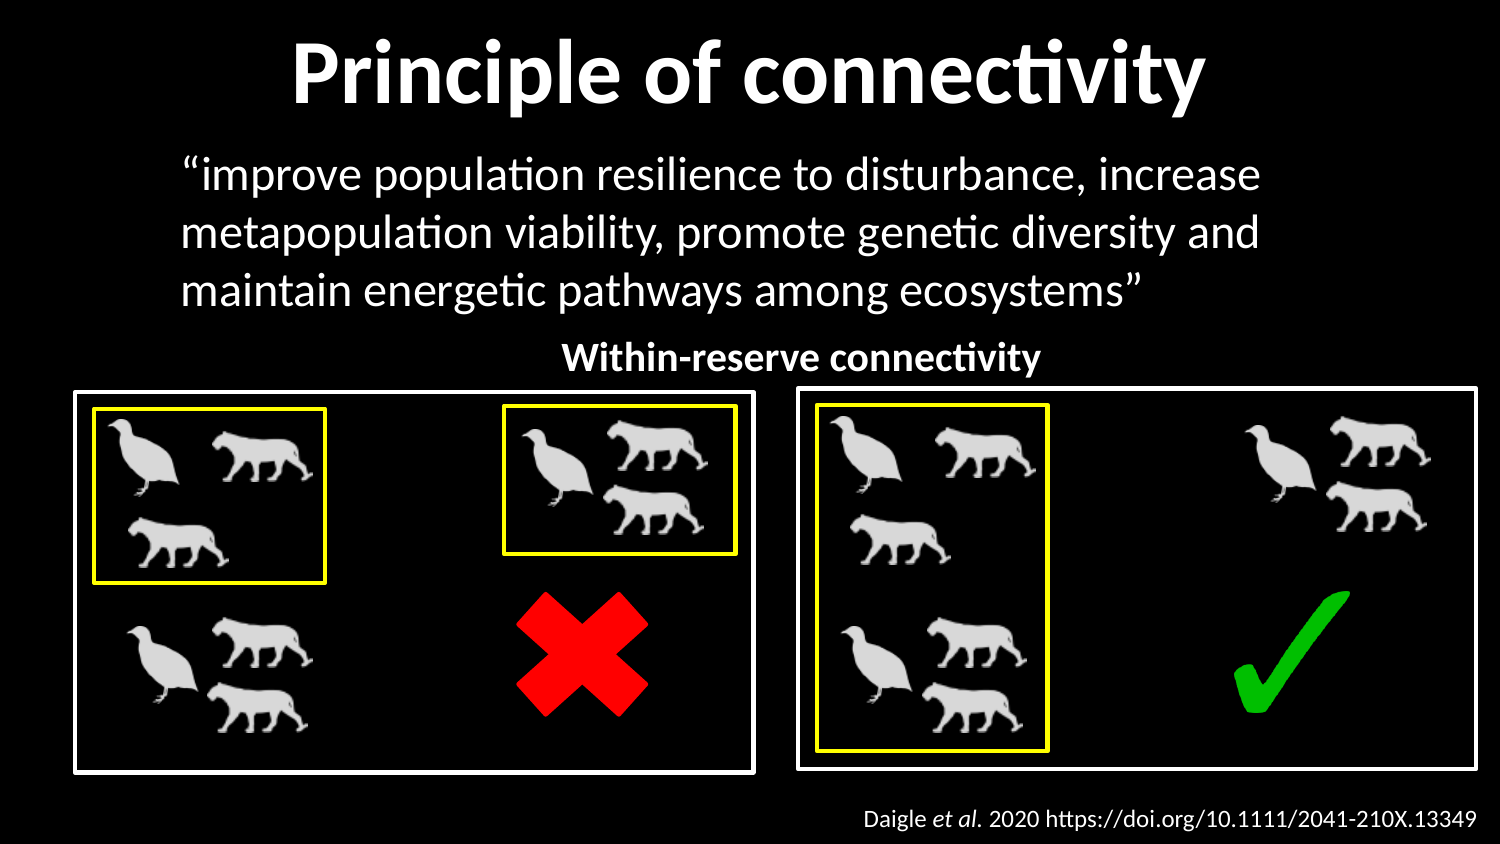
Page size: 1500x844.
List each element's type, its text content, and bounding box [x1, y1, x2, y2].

picture [1233, 591, 1351, 713]
picture [122, 626, 201, 704]
picture [837, 626, 916, 704]
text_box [74, 370, 754, 773]
title Principle of connectivity [143, 0, 1357, 138]
text_box 0 [119, 569, 314, 738]
text_box Daigle et al. 2020 https://doi.org/10.1111/2041-210X.13349 [848, 795, 1496, 840]
list “improve population resilience to disturbance, increase metapopulation viability, promote genetic diversity and maintain energetic pathways among ecosystems” [165, 134, 1335, 328]
picture [922, 567, 1028, 733]
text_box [834, 570, 1031, 738]
picture [207, 567, 313, 733]
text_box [797, 366, 1477, 770]
text_box Within-reserve connectivity [546, 322, 1156, 387]
